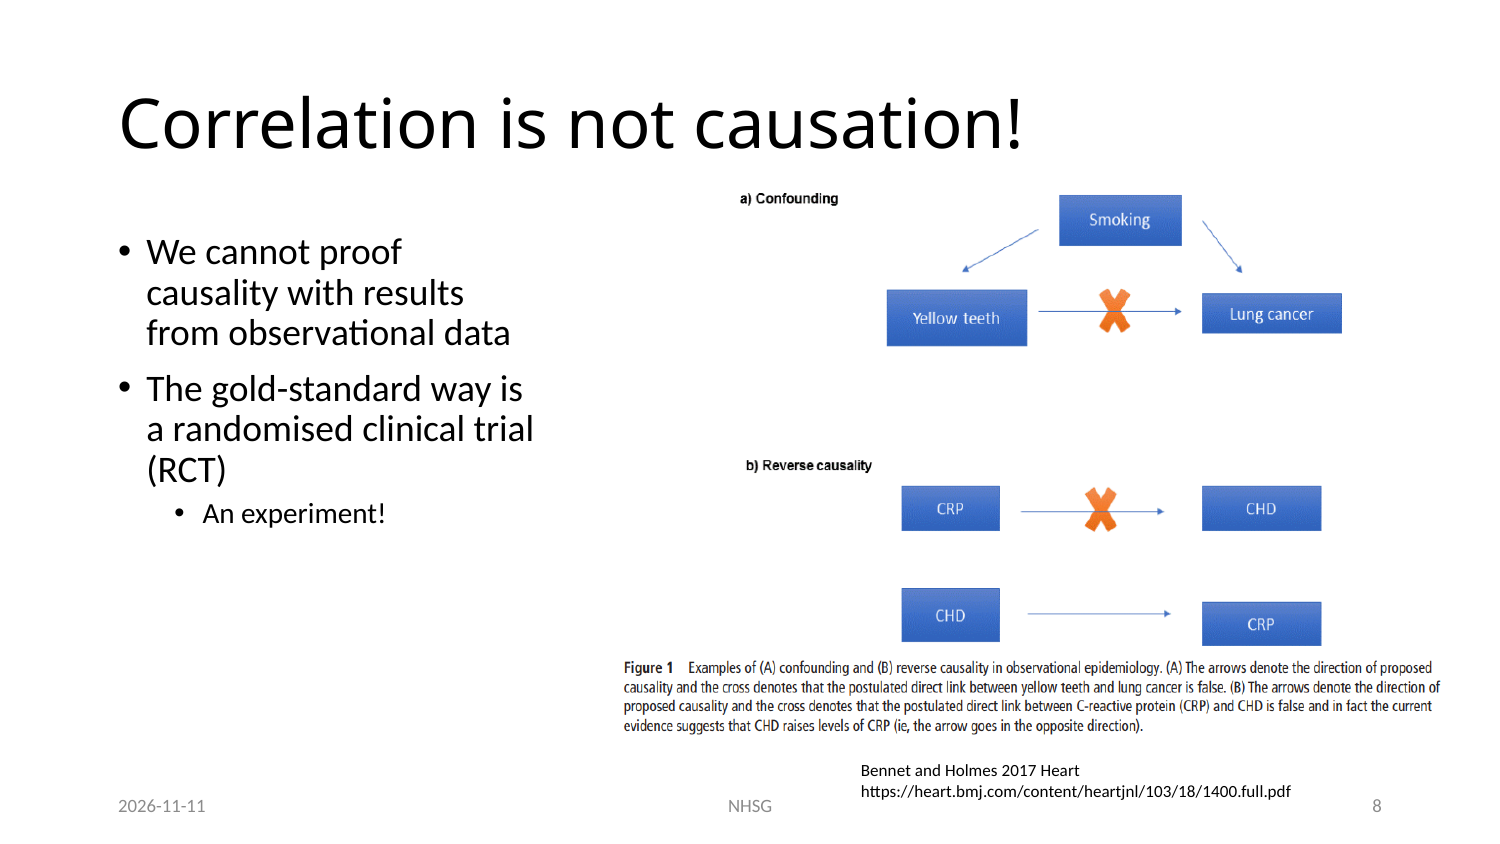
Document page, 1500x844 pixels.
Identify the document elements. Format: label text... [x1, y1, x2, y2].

footer NHSG [496, 782, 1004, 827]
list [596, 178, 1472, 752]
text_box Bennet and Holmes 2017 Heart https://heart.bmj.com/content/heartjnl/103/18/1400.full.pdf [846, 752, 1307, 808]
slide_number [103, 782, 441, 827]
title Correlation is not causation! [103, 44, 1397, 208]
list We cannot proof causality with results from observational data The gold-standard way is a randomised clinical trial (RCT) An experiment! [103, 224, 554, 760]
slide_number 8 [1059, 782, 1397, 827]
